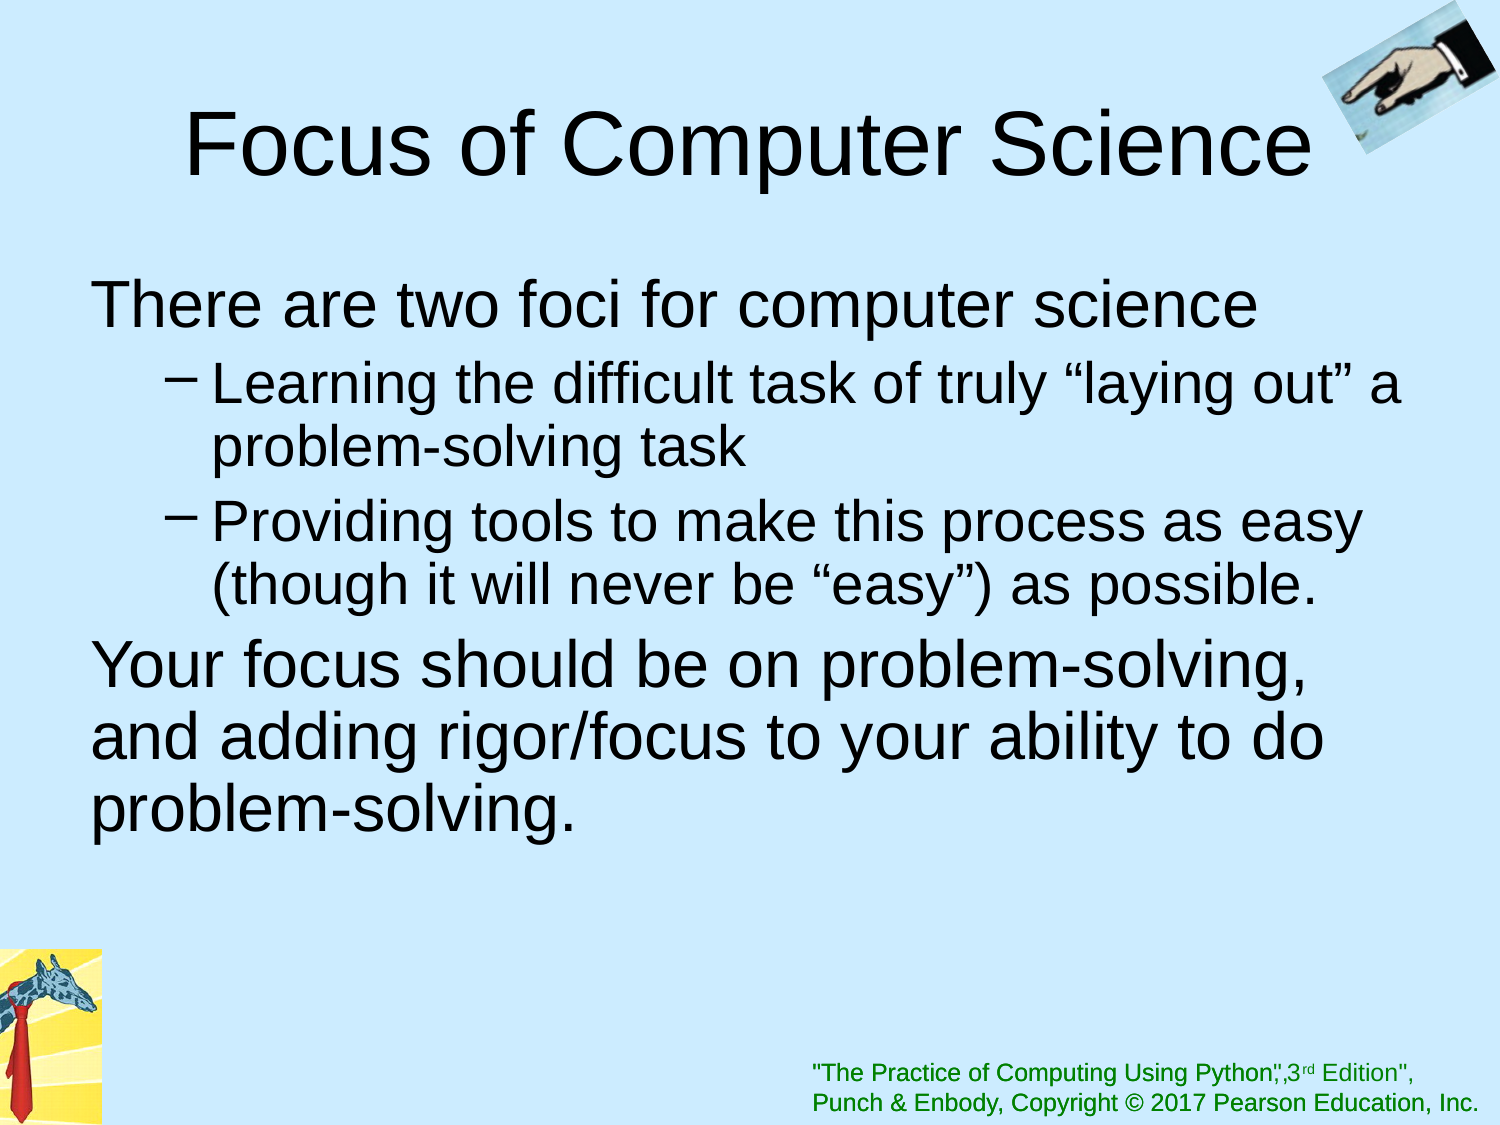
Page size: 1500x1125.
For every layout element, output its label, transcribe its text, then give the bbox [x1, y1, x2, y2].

title Focus of Computer Science [75, 45, 1425, 233]
picture [1378, 0, 1499, 120]
picture [0, 949, 102, 1125]
list There are two foci for computer science Learning the difficult task of truly “laying out” a problem-solving task Providing tools to make this process as easy (though it will never be “easy”) as possible. Your focus should be on problem-solving, and adding rigor/focus to your ability to do problem-solving. [75, 262, 1425, 1005]
